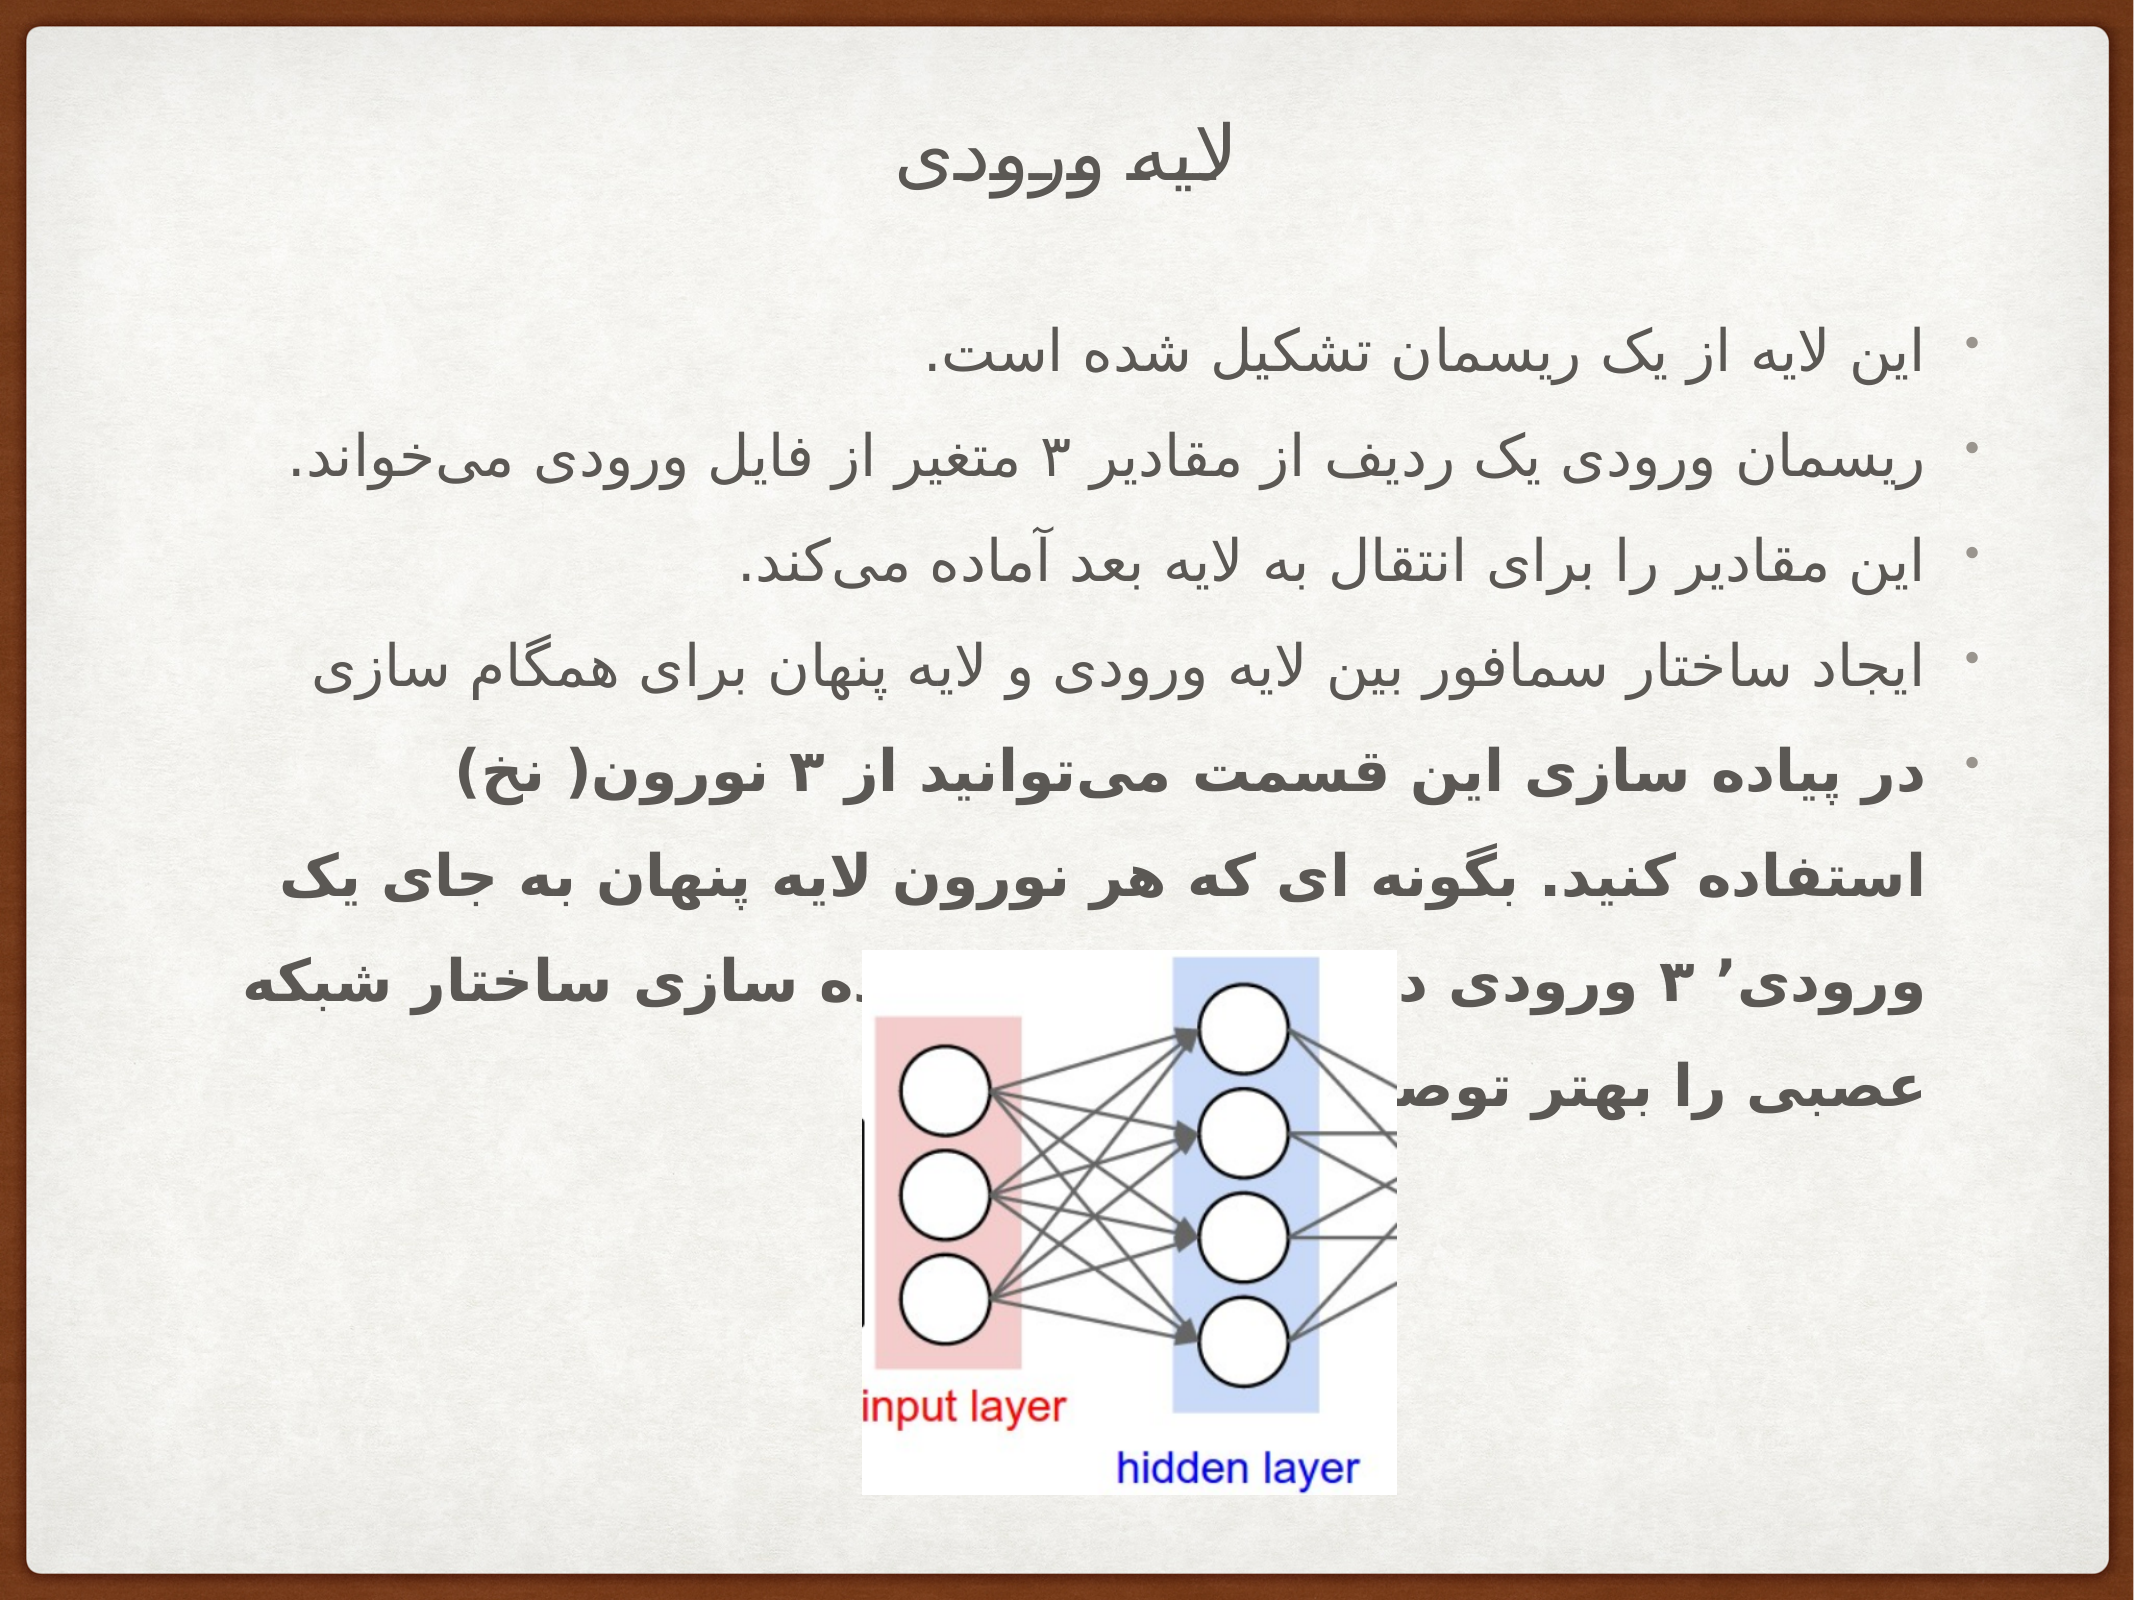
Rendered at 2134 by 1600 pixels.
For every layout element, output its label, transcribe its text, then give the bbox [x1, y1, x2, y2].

picture [0, 0, 2134, 1600]
title لایه ورودی [109, 95, 2024, 220]
text_box این لایه از یک ریسمان تشکیل شده است. ریسمان ورودی یک ردیف از مقادیر ۳ متغیر از فایل ورودی می‌خواند. این مقادیر را برای انتقال به لایه بعد آماده می‌کند. ایجاد ساختار سمافور بین لایه ورودی و لایه پنهان برای همگام سازی در پیاده سازی این قسمت می‌توانید از ۳ نورون( نخ) استفاده کنید. بگونه ای که هر نورون لایه پنهان به جای یک ورودی٬ ۳ ورودی داشته باشد. این پیاده سازی ساختار شبکه عصبی را بهتر توصیف می‌کند. [211, 270, 1989, 1232]
